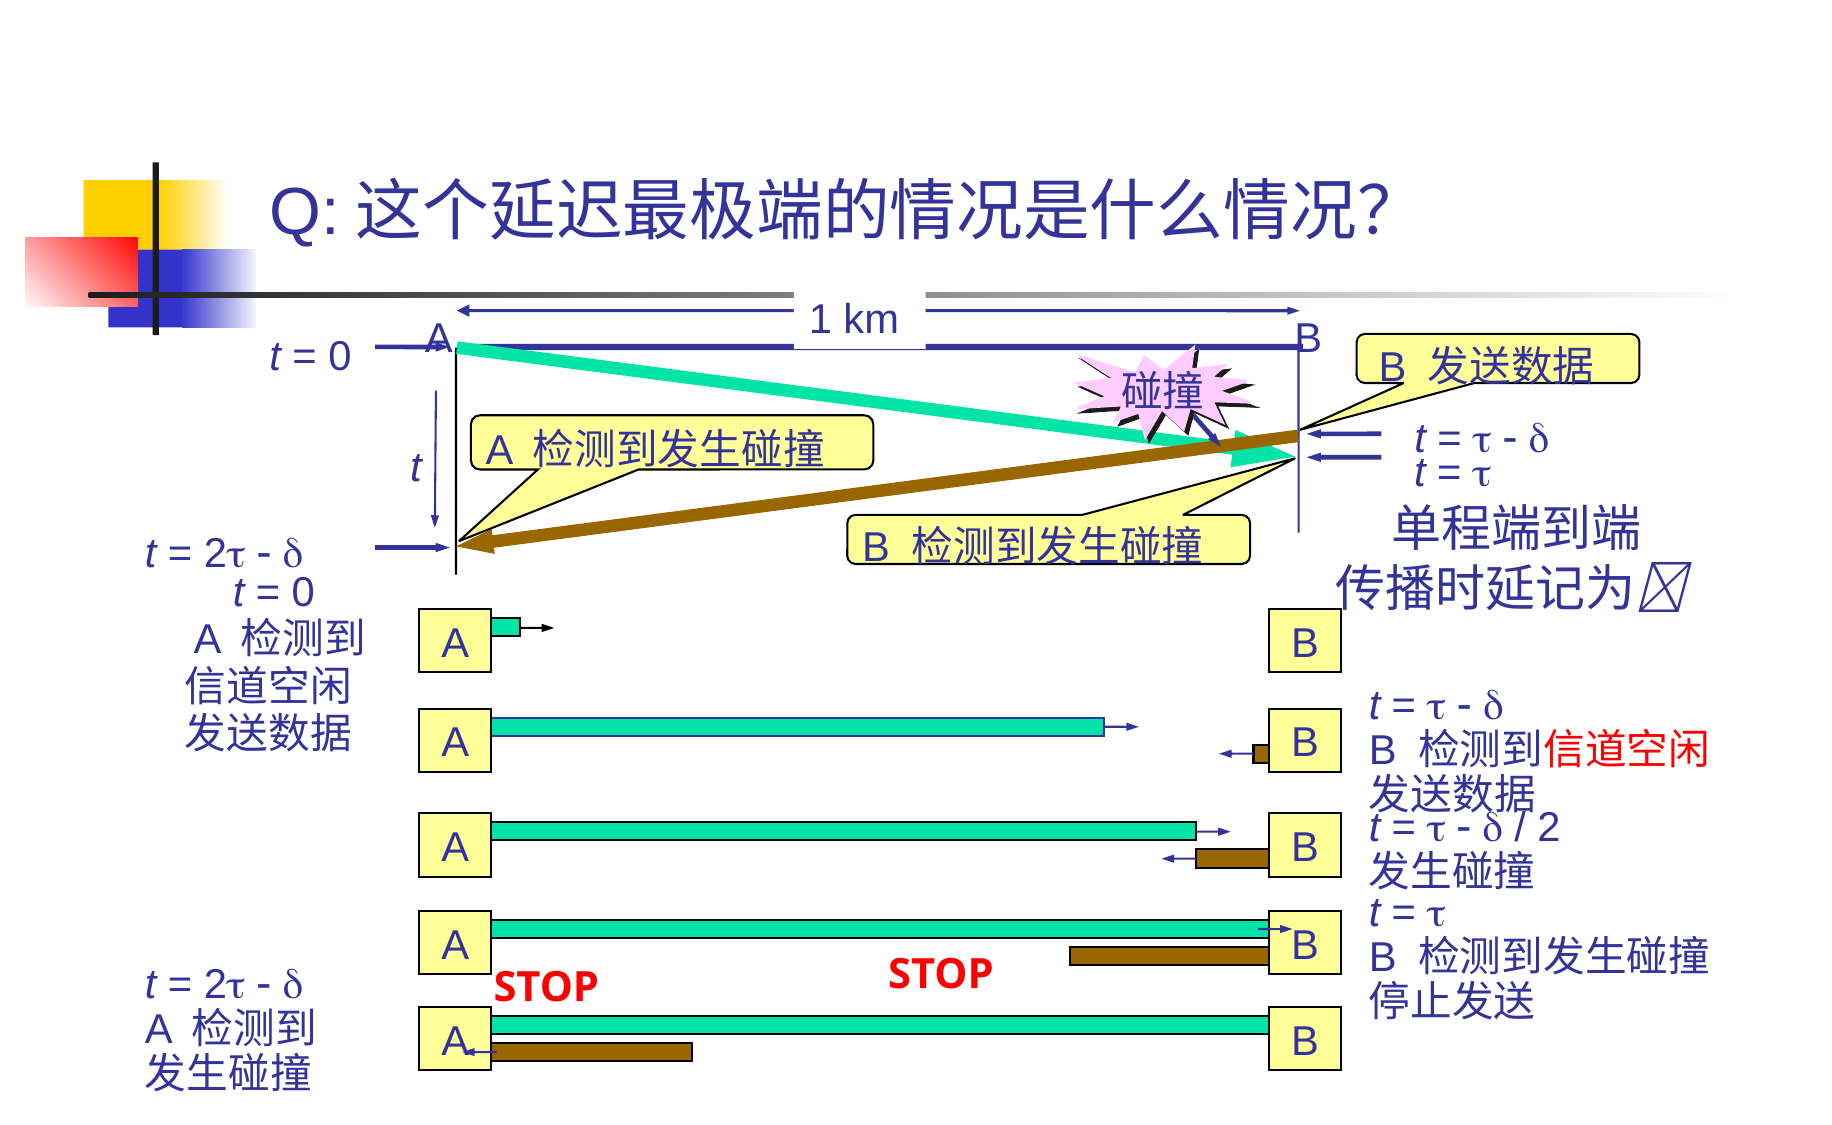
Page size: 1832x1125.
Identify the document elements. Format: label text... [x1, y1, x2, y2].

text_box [129, 284, 1752, 1092]
text_box Q:这个延迟最极端的情况是什么情况？ [254, 169, 1591, 257]
